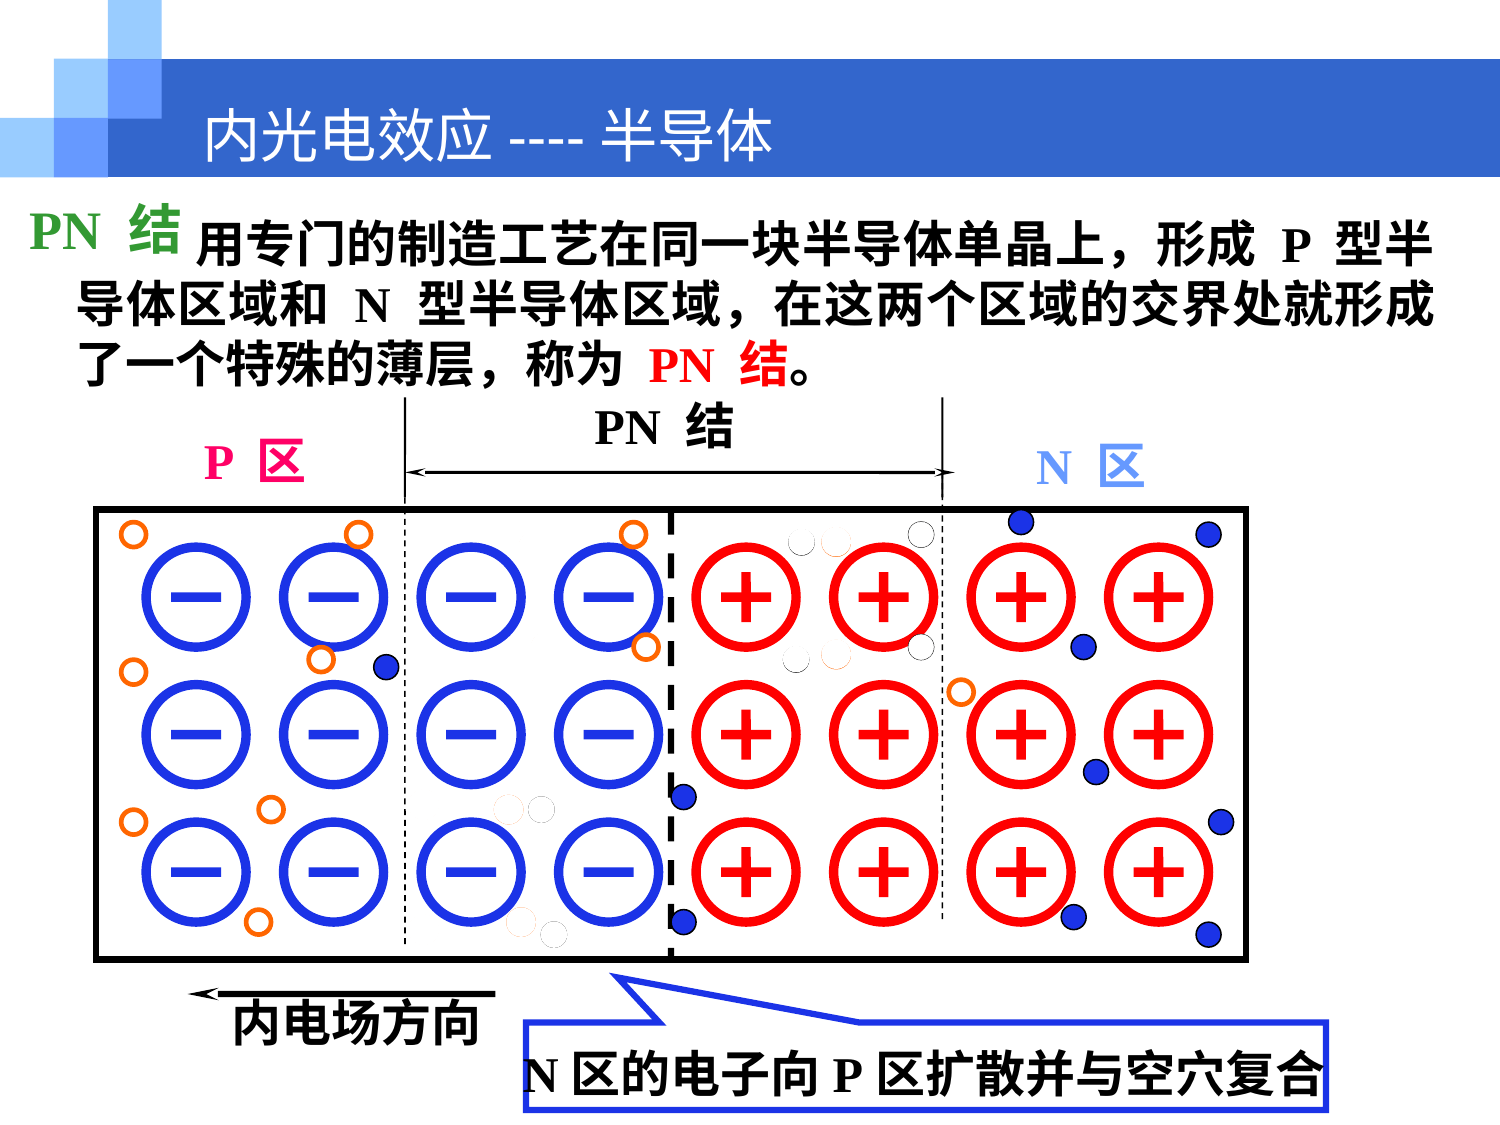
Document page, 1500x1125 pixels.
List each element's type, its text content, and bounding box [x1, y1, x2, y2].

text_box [523, 1022, 1326, 1111]
text_box P 区 [189, 422, 321, 497]
text_box [96, 509, 1247, 960]
text_box [1196, 922, 1222, 948]
text_box PN 结 [12, 187, 213, 268]
text_box [121, 522, 147, 548]
text_box [1008, 509, 1034, 535]
text_box 用专门的制造工艺在同一块半导体单晶上，形成 P 型半导体区域和 N 型半导体区域，在这两个区域的交界处就形成了一个特殊的薄层，称为 PN 结。 [60, 205, 1450, 400]
text_box [1061, 904, 1087, 930]
text_box 内光电效应----半导体 [187, 112, 1400, 155]
text_box [346, 522, 372, 548]
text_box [404, 387, 955, 948]
text_box N 区 [1021, 427, 1162, 502]
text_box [187, 984, 513, 1060]
